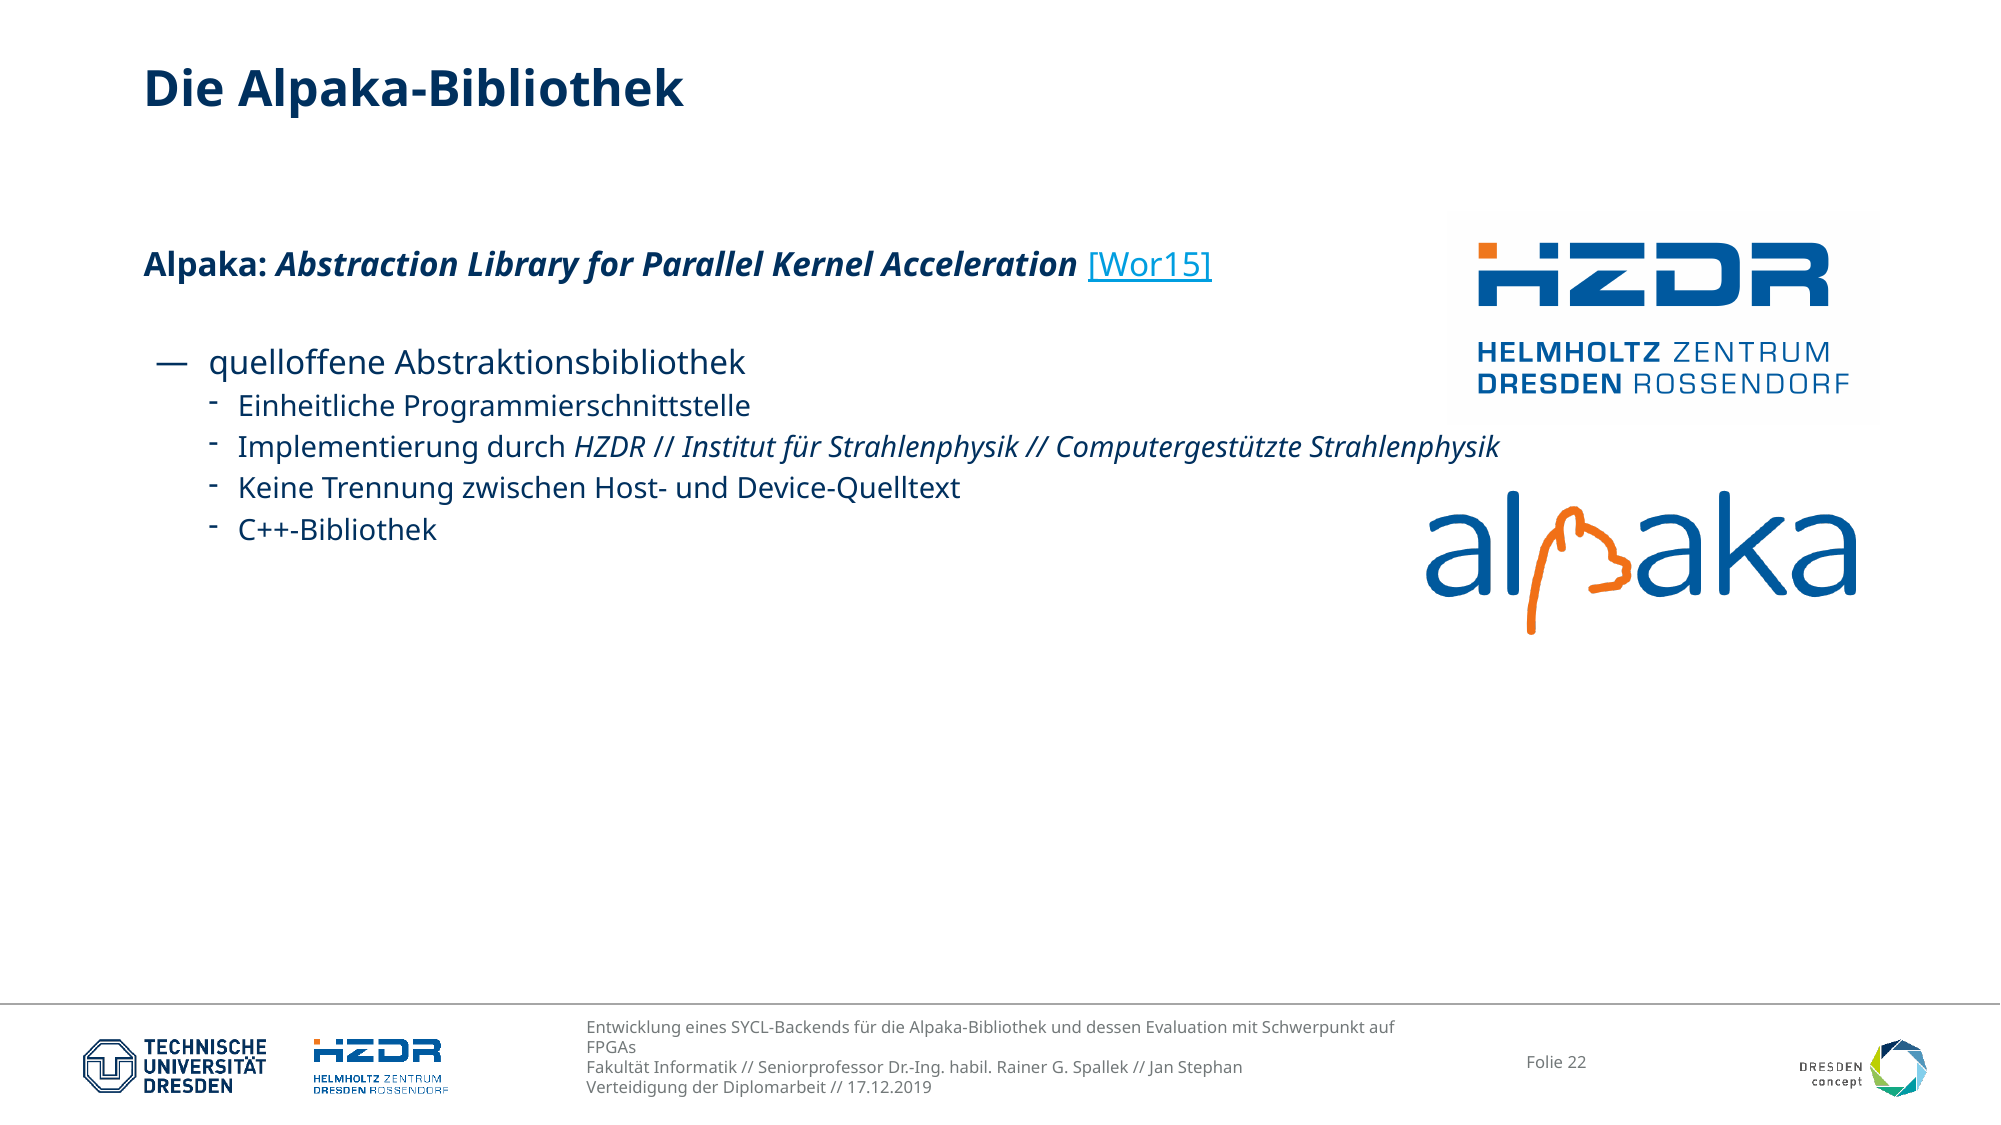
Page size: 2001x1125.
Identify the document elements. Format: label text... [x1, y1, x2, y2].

picture [83, 1039, 266, 1093]
list Alpaka: Abstraction Library for Parallel Kernel Acceleration [Wor15] quelloffene Abstraktionsbibliothek Einheitliche Programmierschnittstelle Implementierung durch HZDR // Institut für Strahlenphysik // Computergestützte Strahlenphysik Keine Trennung zwischen Host- und Device-Quelltext C++-Bibliothek [143, 243, 1880, 957]
picture [1447, 211, 1880, 425]
picture [1424, 490, 1857, 635]
picture [302, 1027, 459, 1105]
title Die Alpaka-Bibliothek [143, 56, 1880, 169]
picture [1800, 1039, 1927, 1097]
